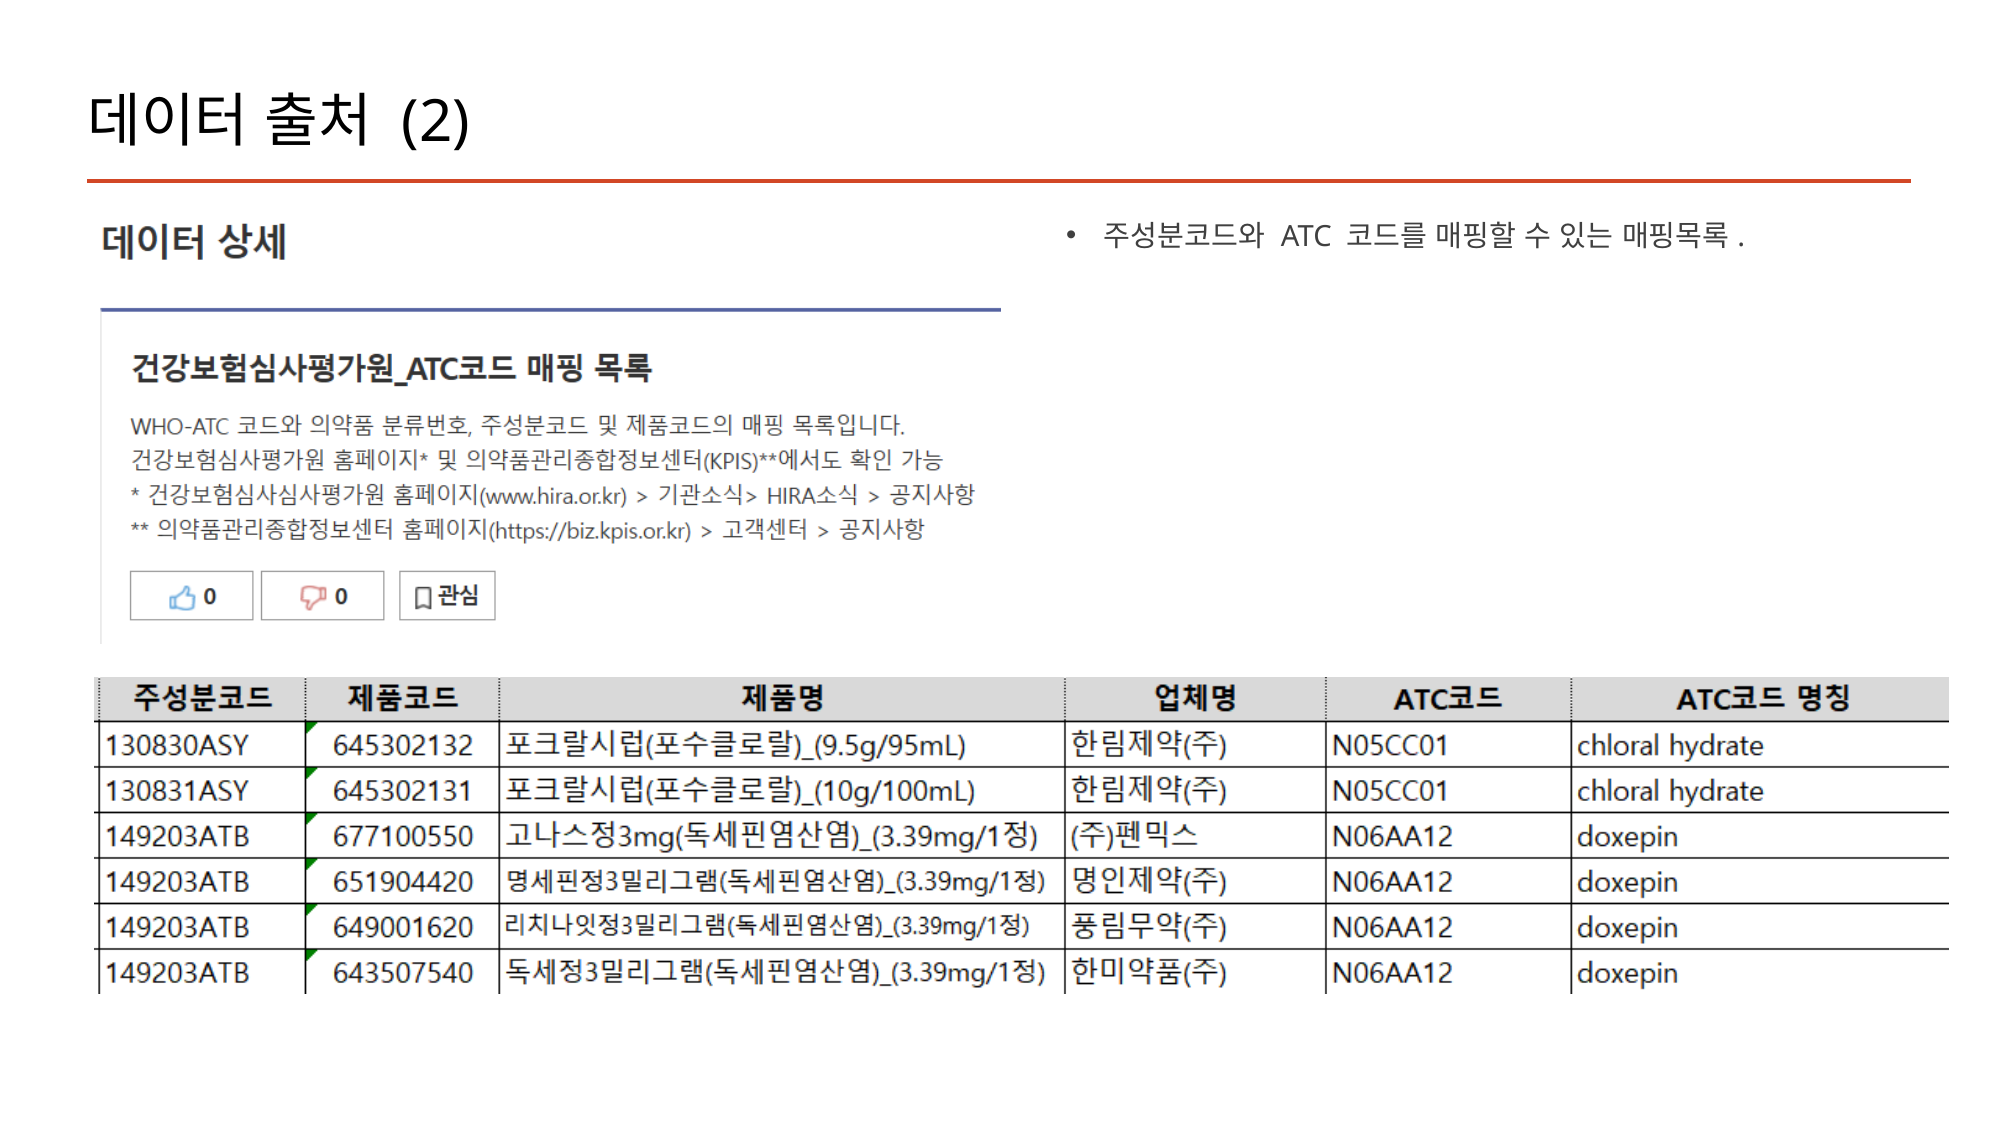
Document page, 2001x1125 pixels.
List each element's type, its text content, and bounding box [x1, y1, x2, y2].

picture [94, 677, 1949, 994]
title 데이터 출처 (2) [72, 70, 1574, 176]
list 주성분코드와 ATC 코드를 매핑할 수 있는 매핑목록. [1051, 209, 1926, 677]
picture [72, 209, 1001, 644]
